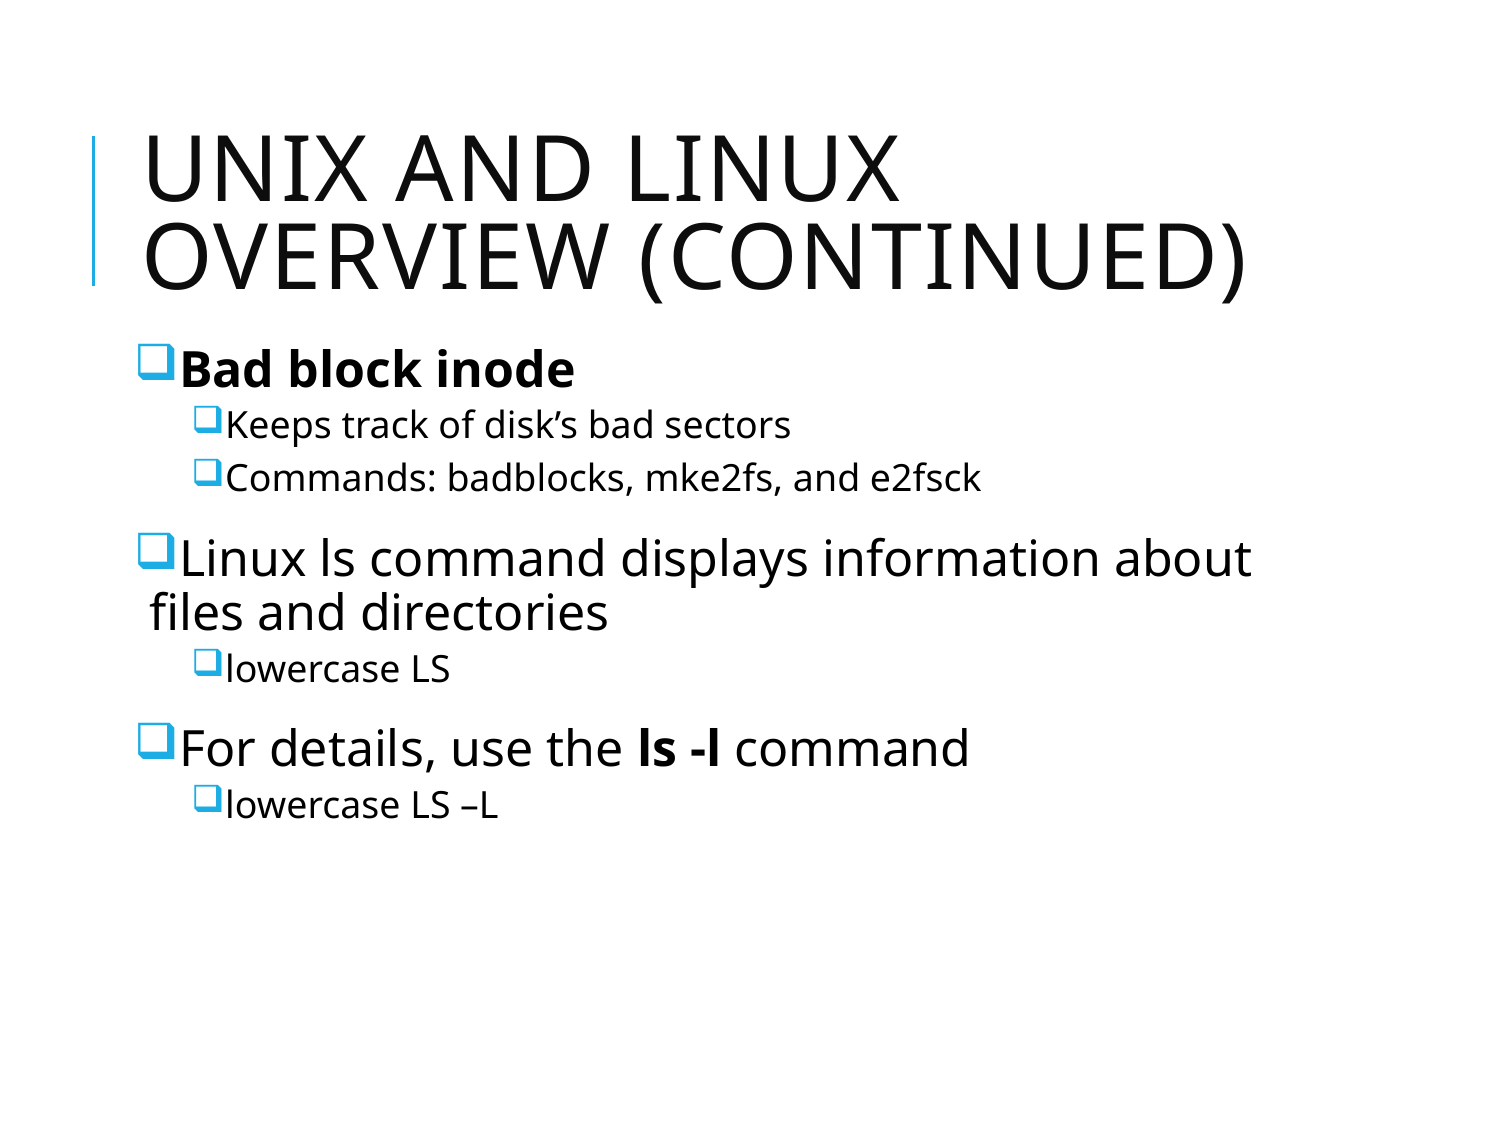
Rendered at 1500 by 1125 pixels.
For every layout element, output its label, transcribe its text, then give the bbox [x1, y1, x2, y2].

title UNIX and Linux Overview (continued) [126, 96, 1322, 336]
list Bad block inode Keeps track of disk’s bad sectors Commands: badblocks, mke2fs, and e2fsck Linux ls command displays information about files and directories lowercase LS For details, use the ls -l command lowercase LS –L [126, 336, 1338, 1037]
